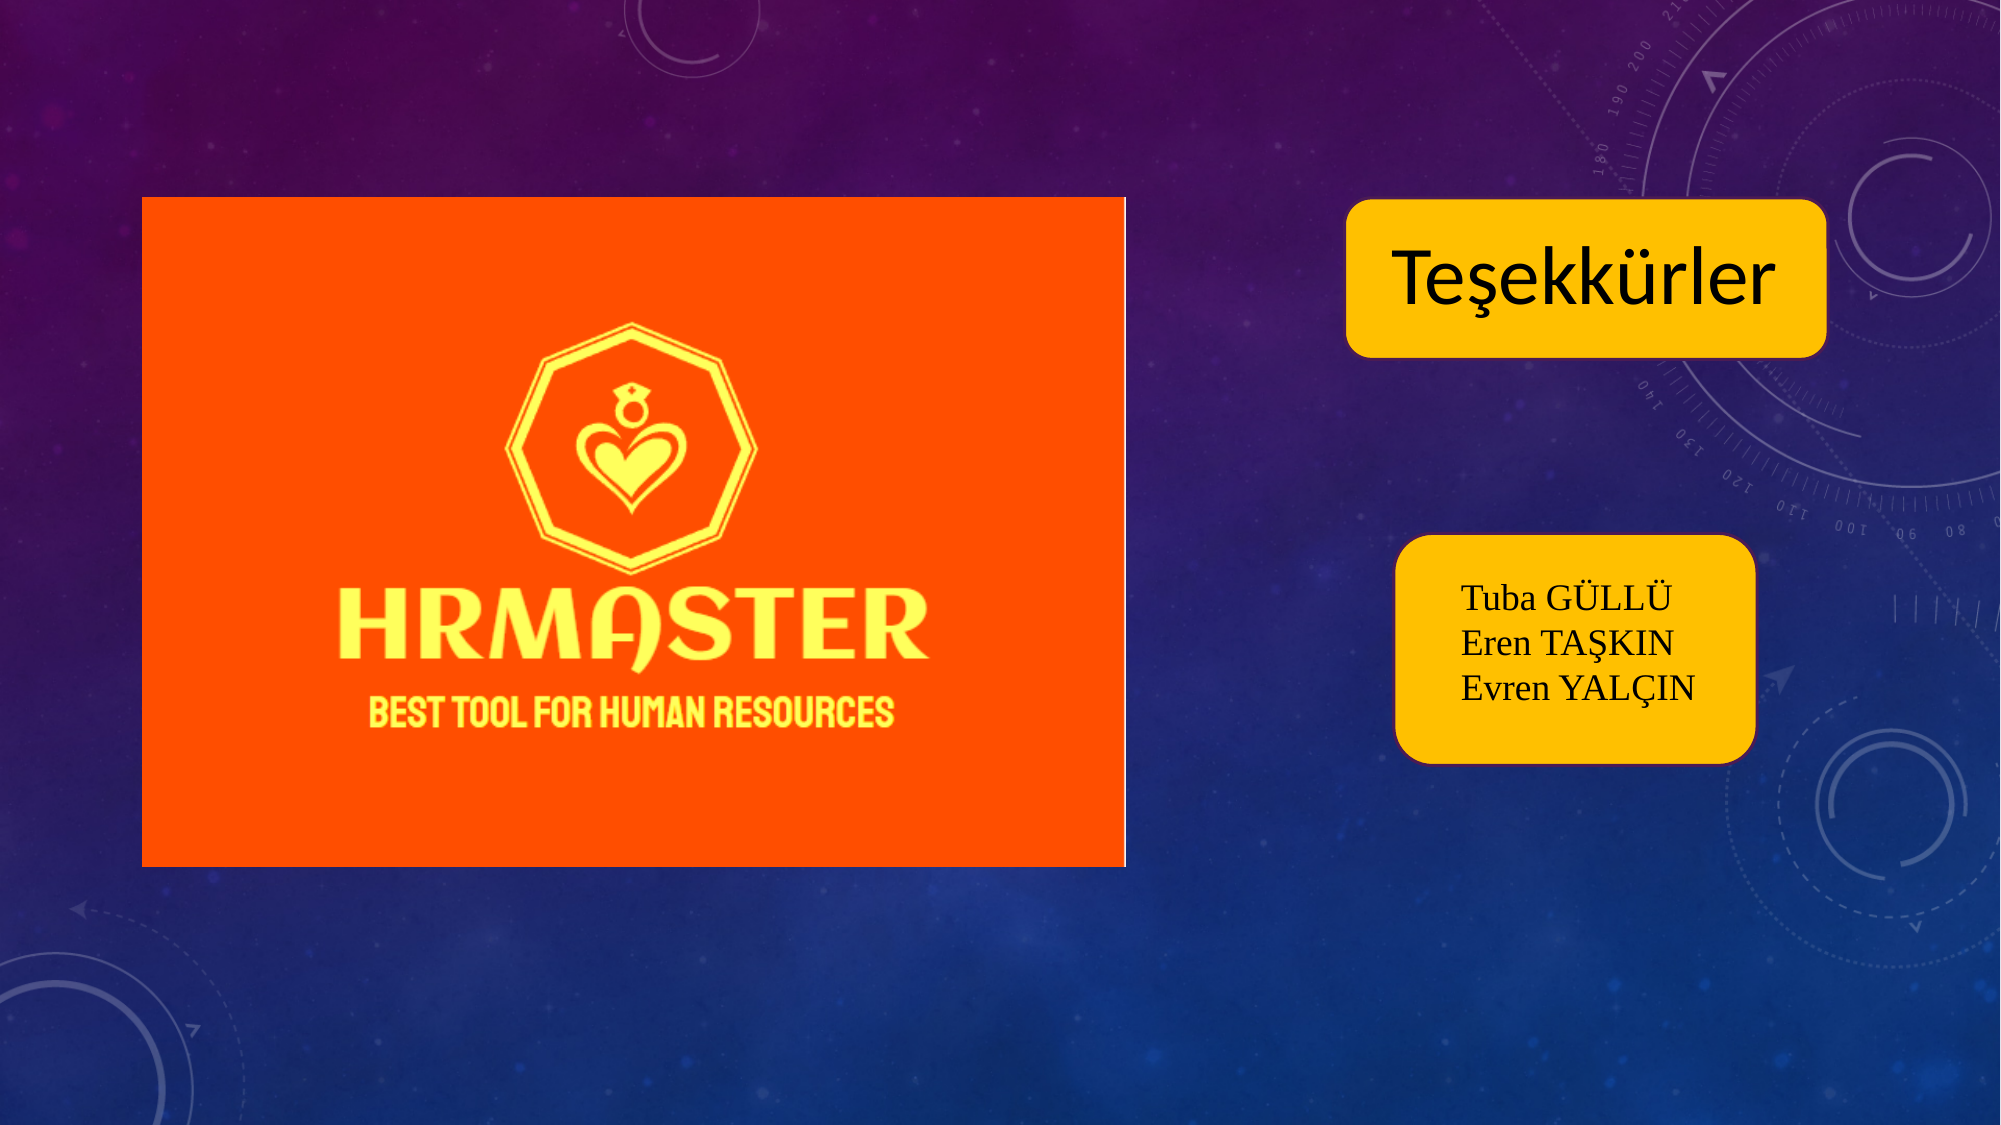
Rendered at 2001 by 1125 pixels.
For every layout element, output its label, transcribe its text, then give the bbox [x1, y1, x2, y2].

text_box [1344, 197, 1829, 360]
picture [0, 0, 2001, 1125]
text_box Tuba GÜLLÜ Eren TAŞKIN Evren YALÇIN [1446, 565, 1758, 716]
text_box [1392, 531, 1759, 768]
